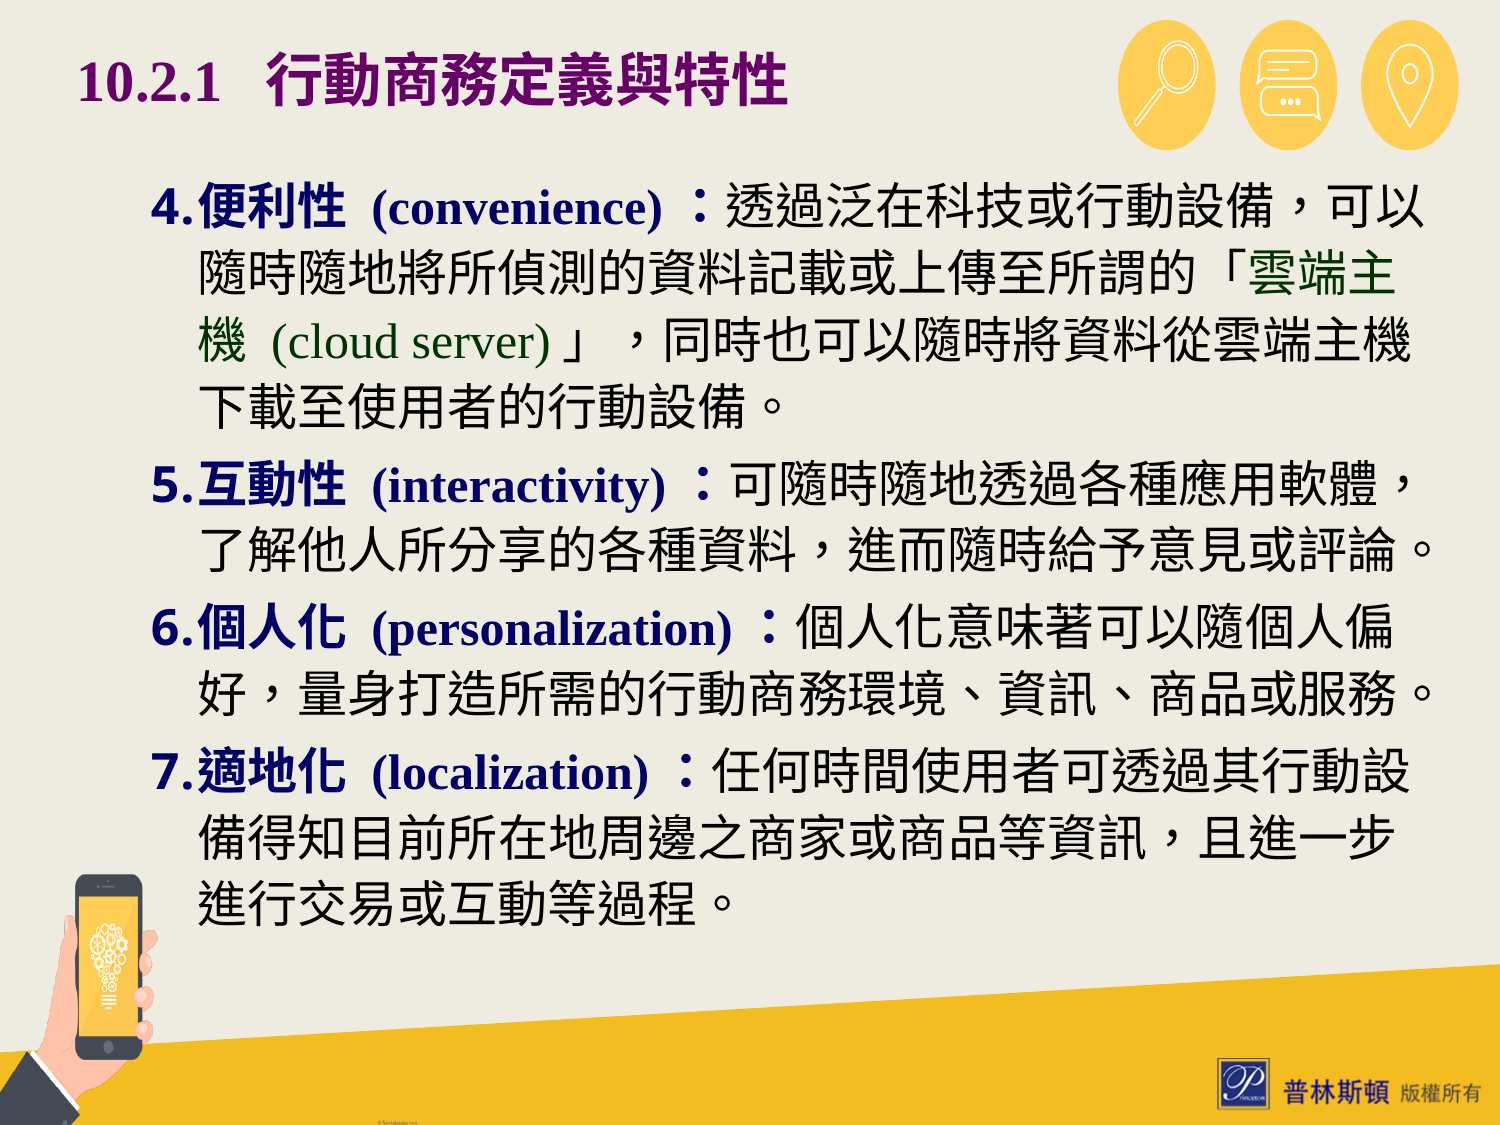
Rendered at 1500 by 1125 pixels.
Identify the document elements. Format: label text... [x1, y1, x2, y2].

picture [0, 811, 420, 1125]
title 10.2.1 行動商務定義與特性 [76, 19, 1459, 114]
list 便利性 (convenience)：透過泛在科技或行動設備，可以隨時隨地將所偵測的資料記載或上傳至所謂的「雲端主機 (cloud server)」，同時也可以隨時將資料從雲端主機下載至使用者的行動設備。 互動性 (interactivity)：可隨時隨地透過各種應用軟體，了解他人所分享的各種資料，進而隨時給予意見或評論。 個人化 (personalization)：個人化意味著可以隨個人偏好，量身打造所需的行動商務環境、資訊、商品或服務。 適地化 (localization)：任何時間使用者可透過其行動設備得知目前所在地周邊之商家或商品等資訊，且進一步進行交易或互動等過程。 [76, 160, 1459, 1059]
picture [1217, 1058, 1500, 1125]
